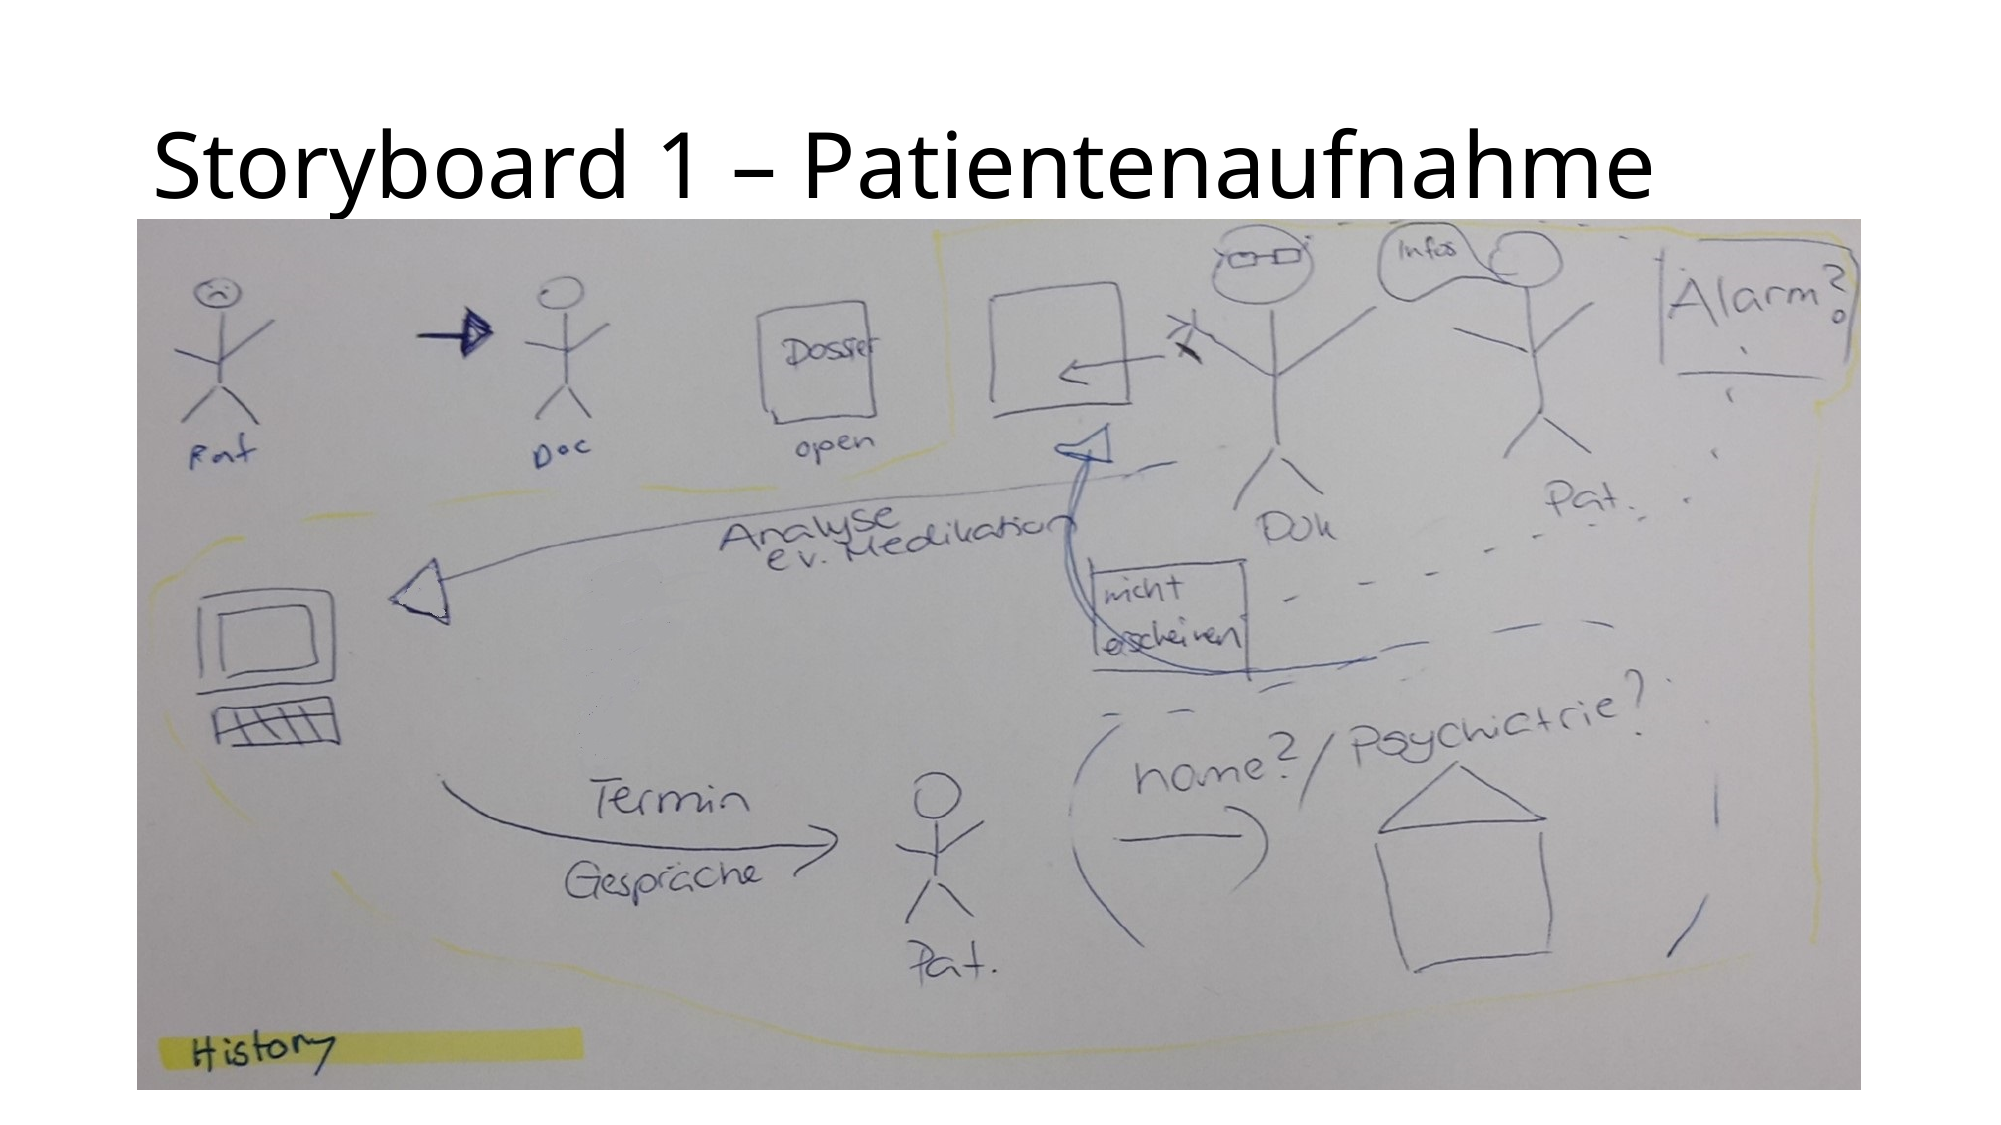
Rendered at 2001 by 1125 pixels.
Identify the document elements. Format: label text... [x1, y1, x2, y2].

title Storyboard 1 – Patientenaufnahme [137, 59, 1863, 278]
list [137, 219, 1861, 1091]
